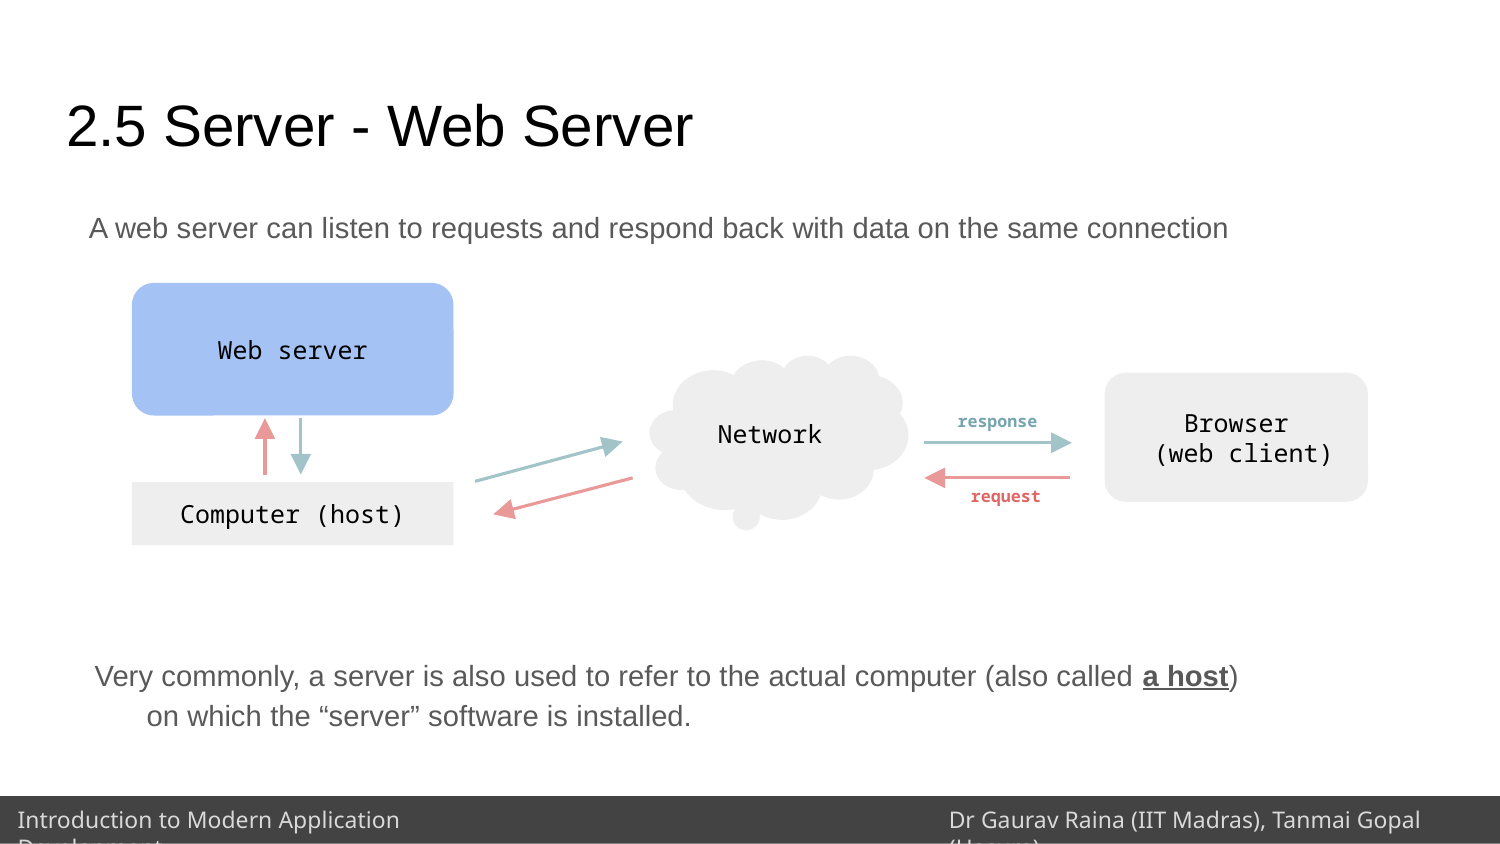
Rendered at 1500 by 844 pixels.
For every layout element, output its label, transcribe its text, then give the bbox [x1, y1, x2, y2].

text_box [493, 477, 633, 515]
text_box Web server [131, 282, 454, 416]
text_box Very commonly, a server is also used to refer to the actual computer (also called a host) on which the “server” software is installed. [56, 637, 1280, 730]
text_box request [955, 471, 1076, 512]
list A web server can listen to requests and respond back with data on the same connection [51, 189, 1449, 252]
title 2.5 Server - Web Server [51, 72, 1449, 167]
text_box response [942, 396, 1062, 436]
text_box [474, 441, 623, 482]
text_box Browser (web client) [1104, 372, 1369, 502]
text_box Computer (host) [131, 482, 454, 546]
text_box Network [649, 355, 909, 531]
